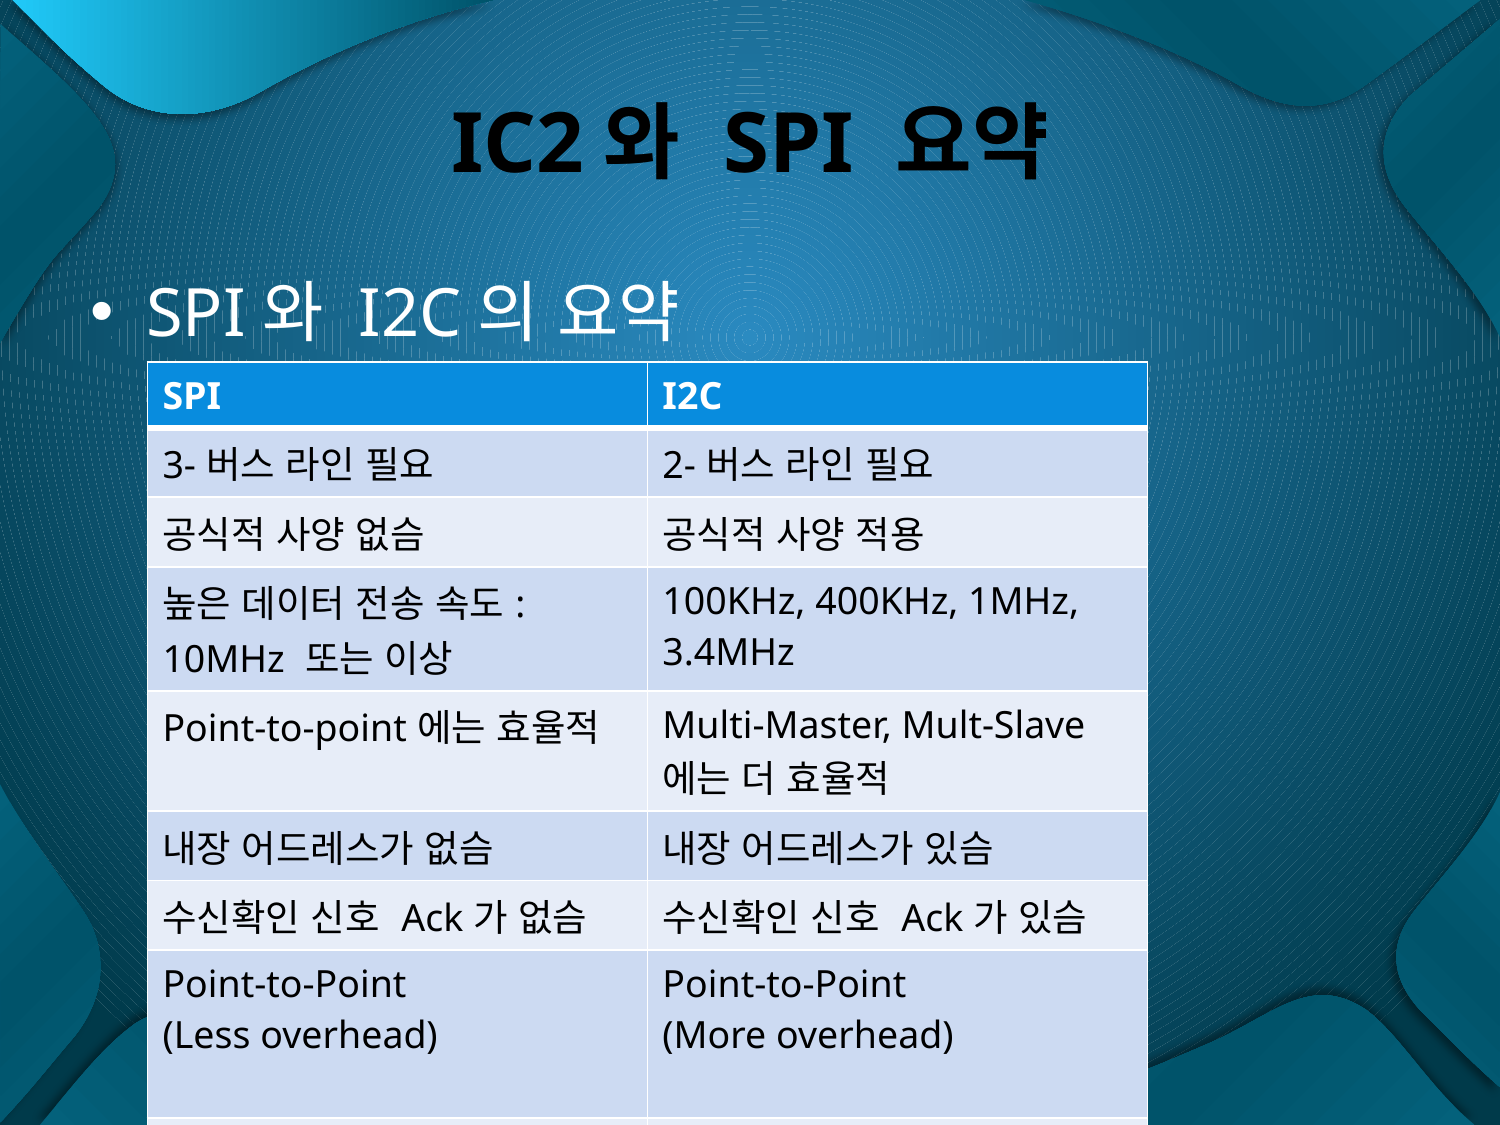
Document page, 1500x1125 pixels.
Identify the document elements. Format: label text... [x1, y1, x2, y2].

table_cell 수신확인 신호 Ack가 없슴 [148, 881, 647, 949]
list SPI와 I2C의 요약 [75, 262, 1425, 1005]
table_cell 높은 데이터 전송 속도: 10MHz 또는 이상 [148, 568, 647, 690]
table_cell Multi-Master, Mult-Slave에는 더 효율적 [648, 692, 1147, 810]
table_cell 공식적 사양 적용 [648, 498, 1147, 566]
table_cell 수신확인 신호 Ack가 있슴 [648, 881, 1147, 949]
table_cell 내장 어드레스가 없슴 [148, 812, 647, 880]
table_cell Point-to-Point (More overhead) [648, 951, 1147, 1117]
table_header I2C [648, 363, 1147, 425]
table_cell 많은 장치를 연결할 때 적합 [648, 1119, 1147, 1125]
table_cell Point-to-point에는 효율적 [148, 692, 647, 810]
table_cell 속도가 빠른데 적합 [148, 1119, 647, 1125]
table_cell 3-버스 라인 필요 [148, 431, 647, 496]
table_cell 100KHz, 400KHz, 1MHz, 3.4MHz [648, 568, 1147, 690]
table_cell 2-버스 라인 필요 [648, 431, 1147, 496]
table_cell 공식적 사양 없슴 [148, 498, 647, 566]
title IC2와 SPI 요약 [75, 45, 1425, 233]
table_header SPI [148, 363, 647, 425]
table_cell Point-to-Point (Less overhead) [148, 951, 647, 1117]
table_cell 내장 어드레스가 있슴 [648, 812, 1147, 880]
